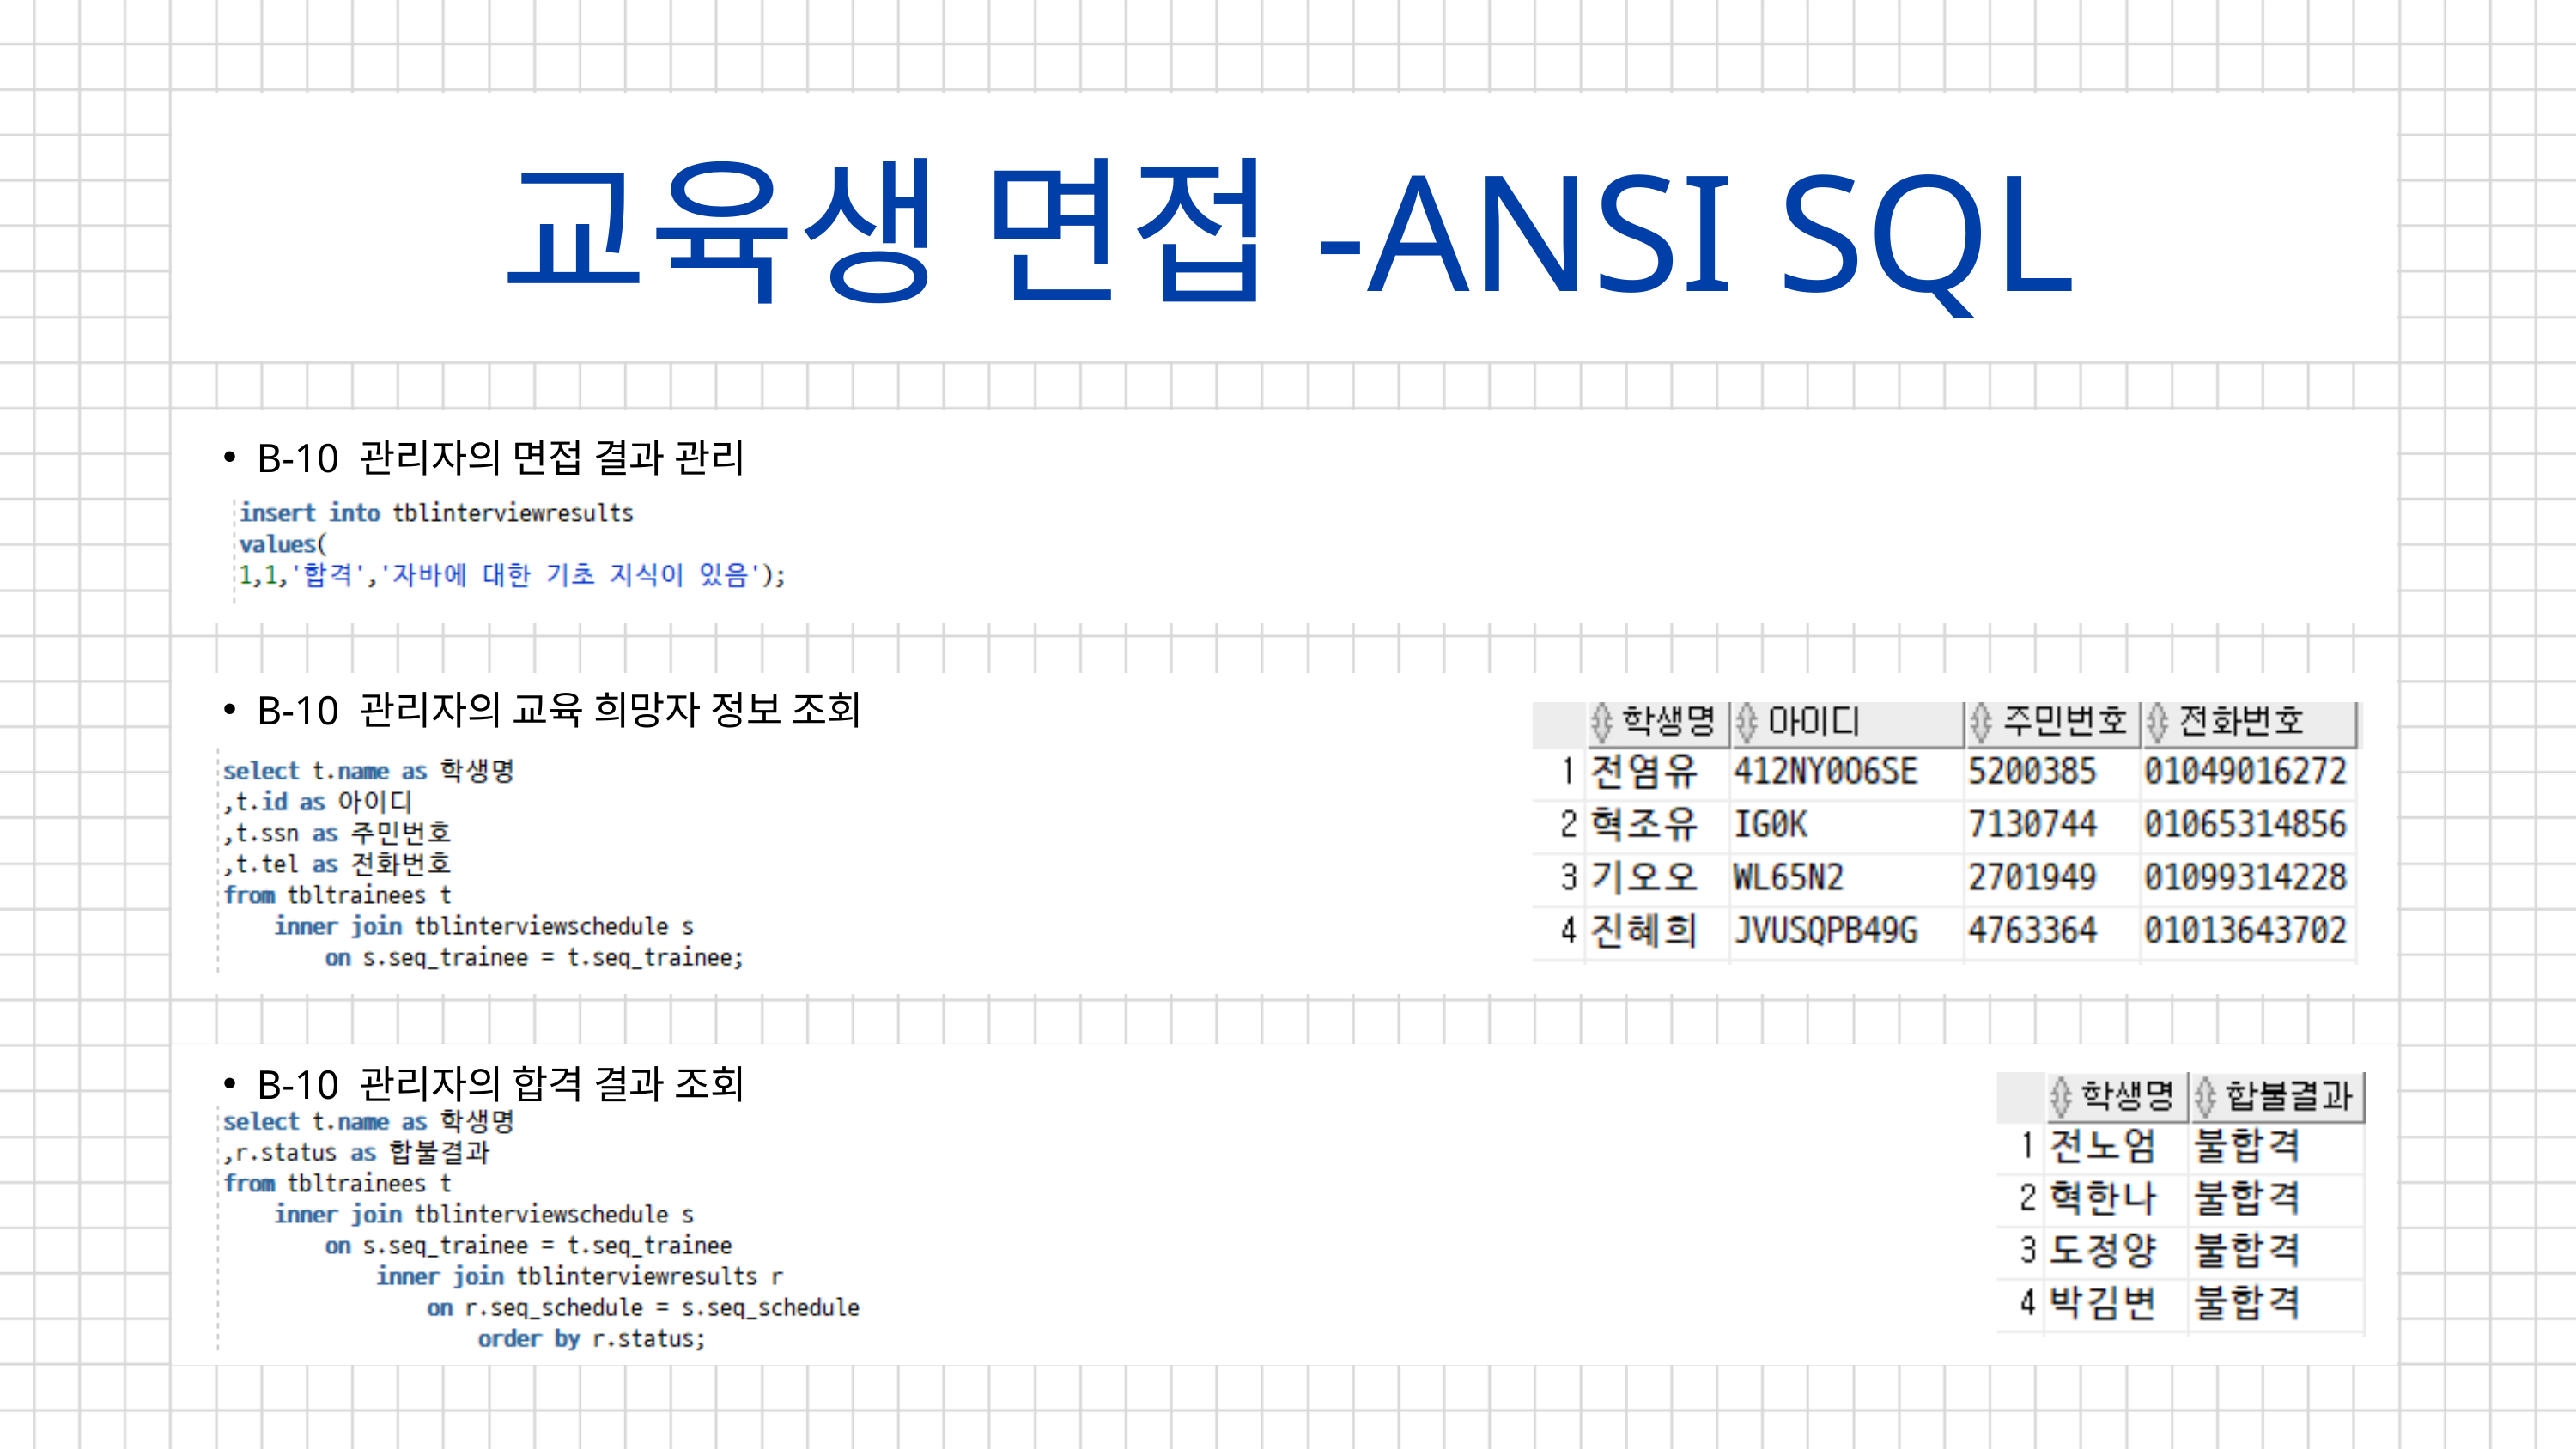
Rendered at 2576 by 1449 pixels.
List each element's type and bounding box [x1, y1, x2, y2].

text_box [169, 95, 2402, 371]
text_box [171, 92, 2397, 361]
text_box [169, 674, 2402, 1003]
text_box [0, 0, 2576, 1449]
text_box [171, 1043, 2397, 1366]
text_box [171, 409, 2397, 624]
text_box [171, 672, 2397, 995]
